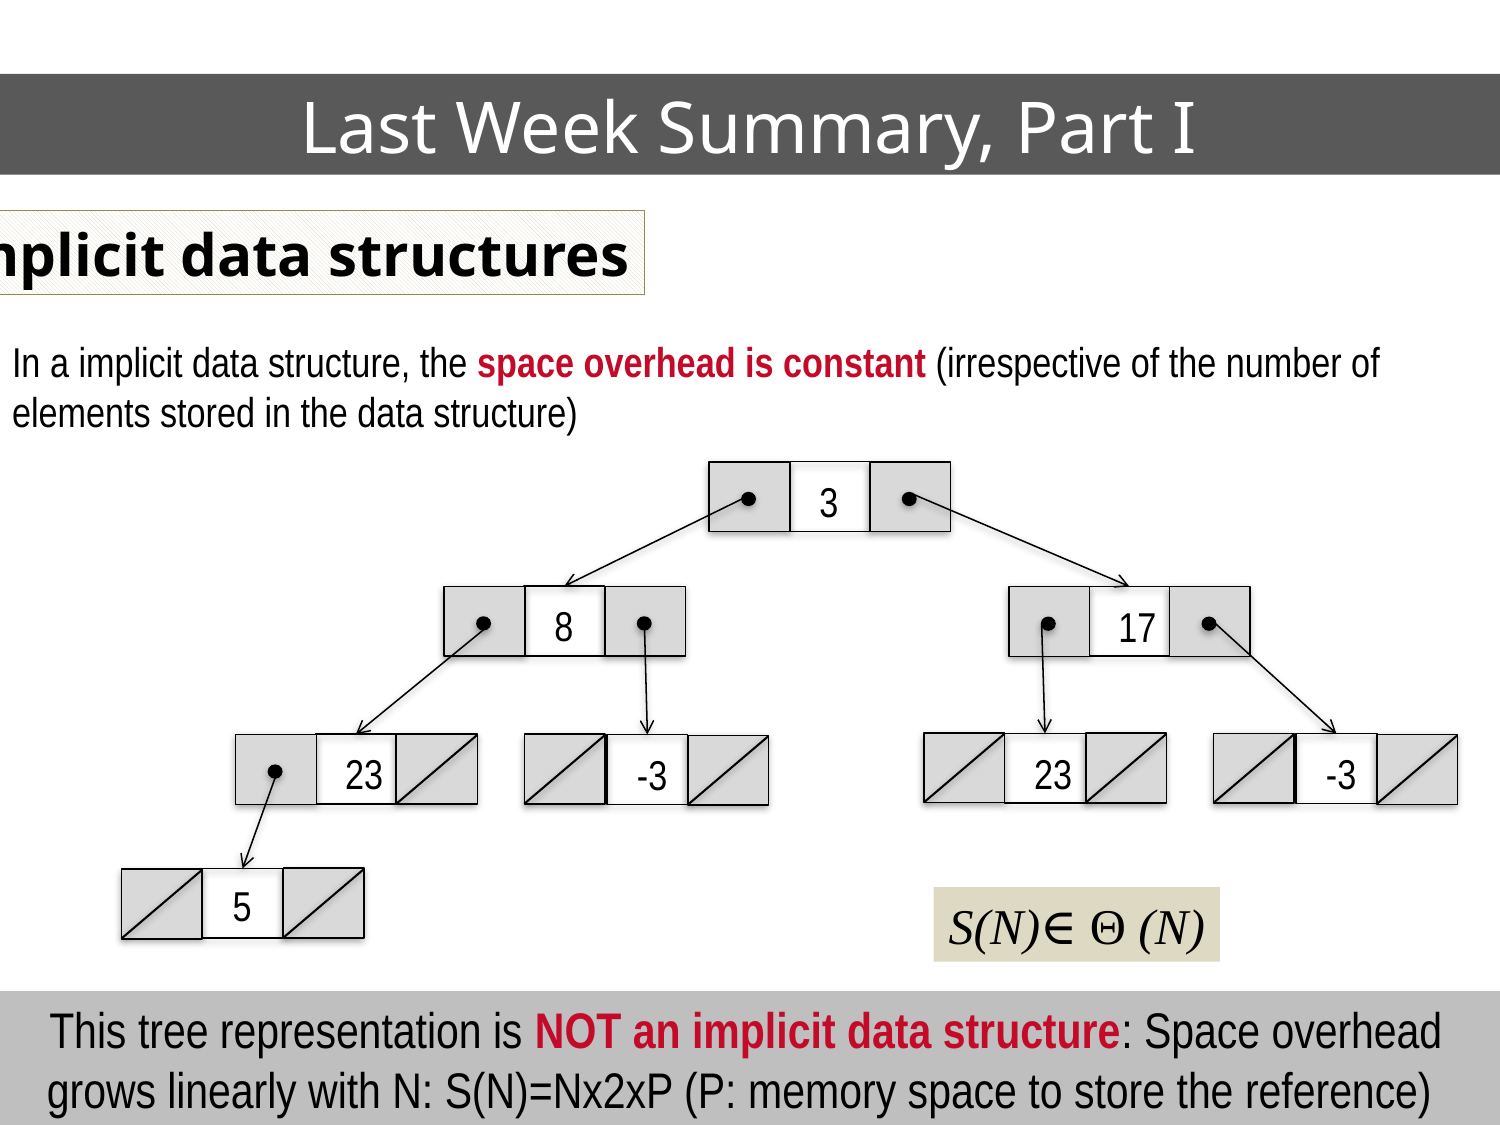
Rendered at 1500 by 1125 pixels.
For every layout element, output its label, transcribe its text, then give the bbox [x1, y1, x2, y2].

text_box S(N)∈ Θ (N) [933, 947, 1220, 962]
text_box 1) Implicit data structures [0, 210, 645, 295]
text_box This tree representation is NOT an implicit data structure: Space overhead grows linearly with N: S(N)=Nx2xP (P: memory space to store the reference) [0, 991, 1500, 1125]
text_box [121, 461, 1458, 939]
text_box In a implicit data structure, the space overhead is constant (irrespective of the number of elements stored in the data structure) [0, 328, 1500, 444]
text_box Last Week Summary, Part I [0, 73, 1500, 175]
